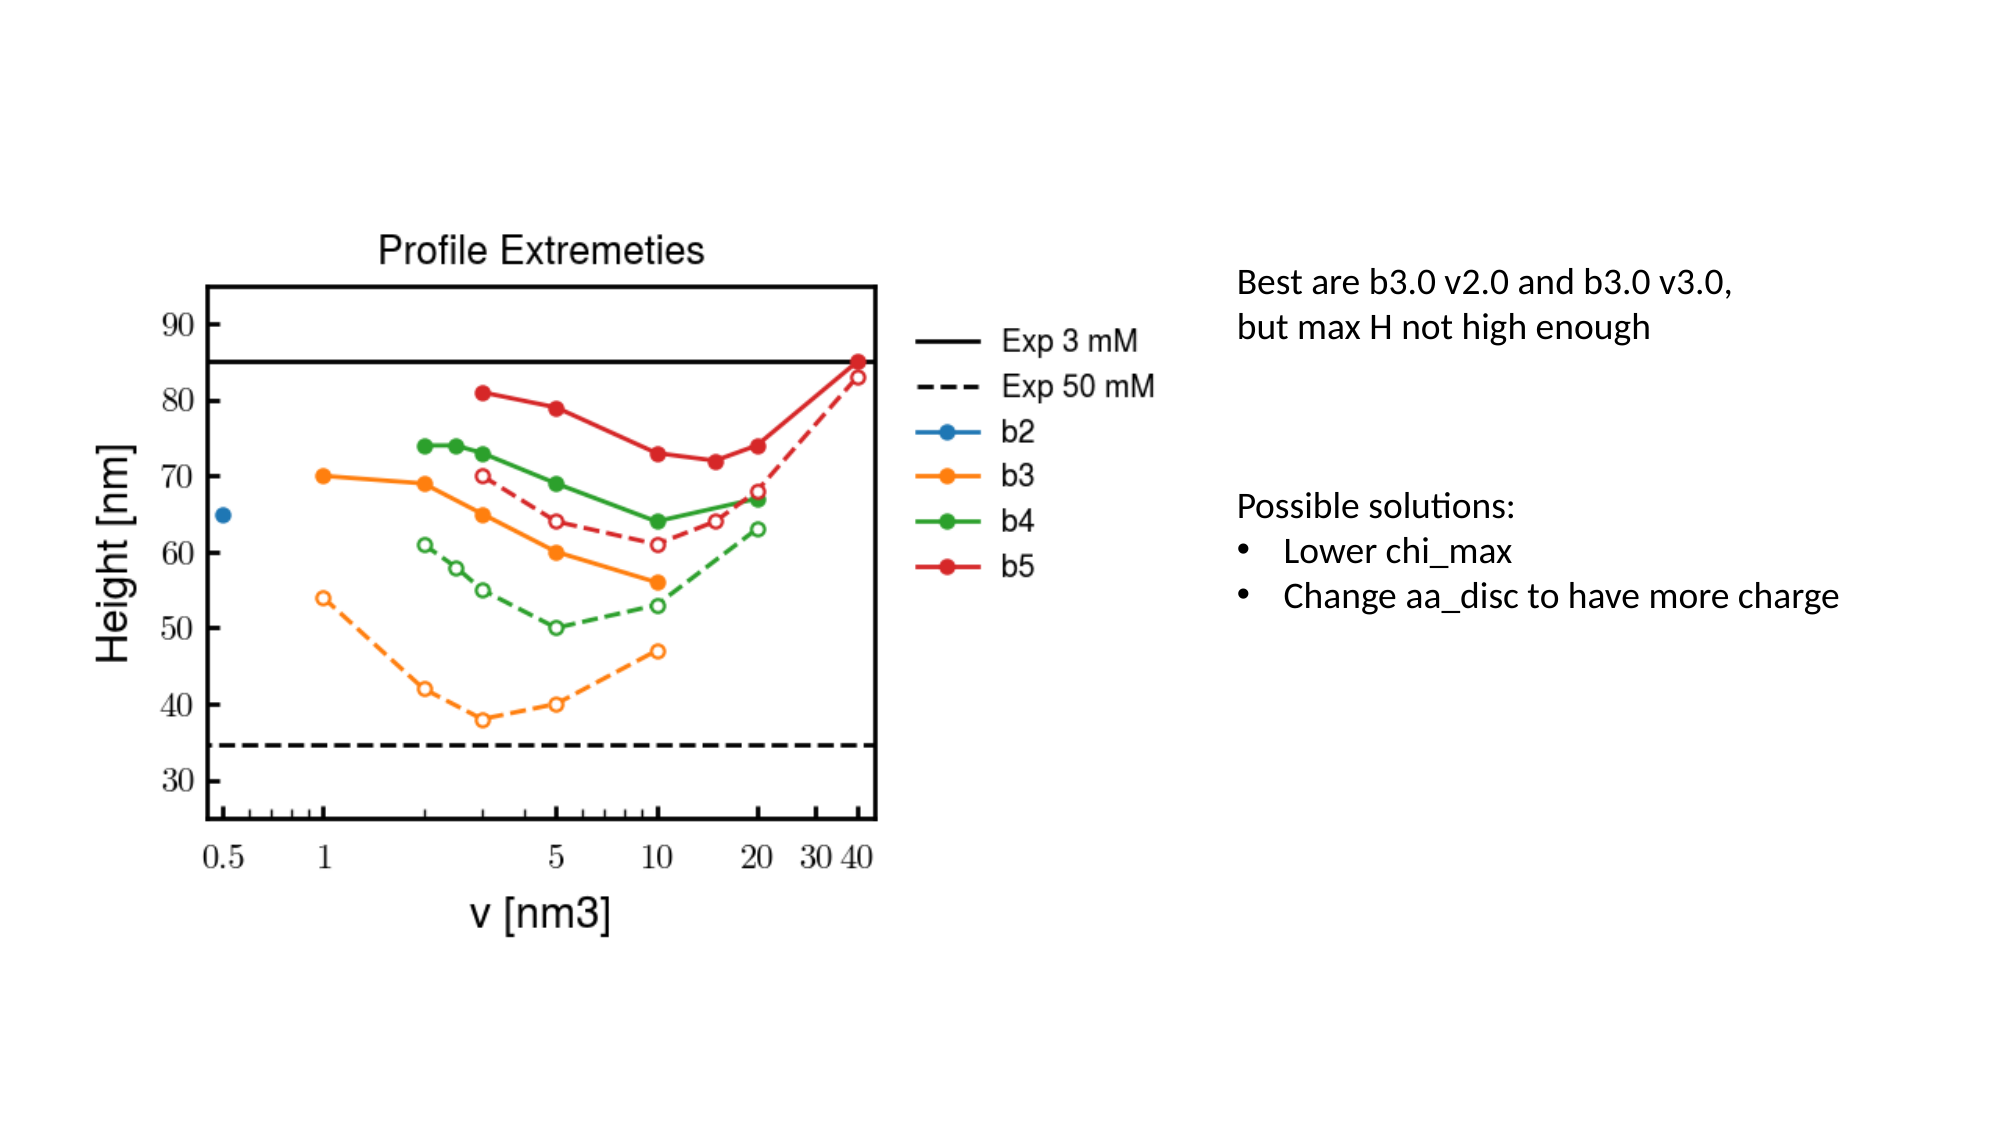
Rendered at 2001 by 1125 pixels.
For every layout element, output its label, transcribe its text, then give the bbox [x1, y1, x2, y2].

text_box Possible solutions: Lower chi_max Change aa_disc to have more charge [1222, 473, 1905, 624]
text_box Best are b3.0 v2.0 and b3.0 v3.0, but max H not high enough [1222, 249, 1800, 355]
picture [82, 219, 1183, 953]
